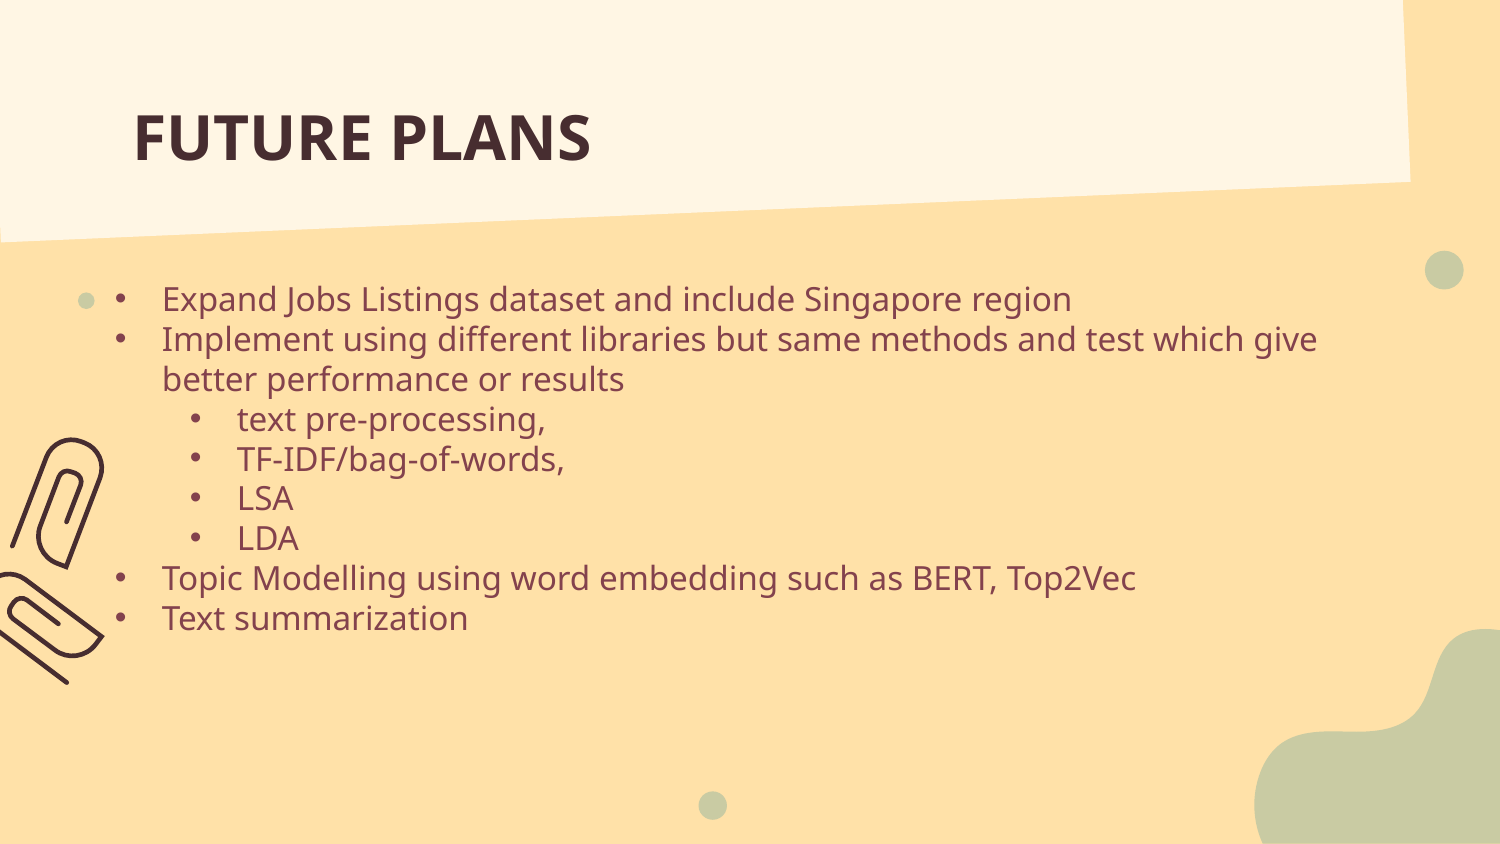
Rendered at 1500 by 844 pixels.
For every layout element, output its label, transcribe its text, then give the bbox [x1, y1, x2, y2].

text_box [0, 0, 1411, 243]
subtitle Expand Jobs Listings dataset and include Singapore region Implement using different libraries but same methods and test which give better performance or results text pre-processing, TF-IDF/bag-of-words, LSA LDA Topic Modelling using word embedding such as BERT, Top2Vec Text summarization [99, 262, 1383, 785]
title FUTURE PLANS [116, 88, 1383, 183]
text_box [0, 427, 130, 683]
